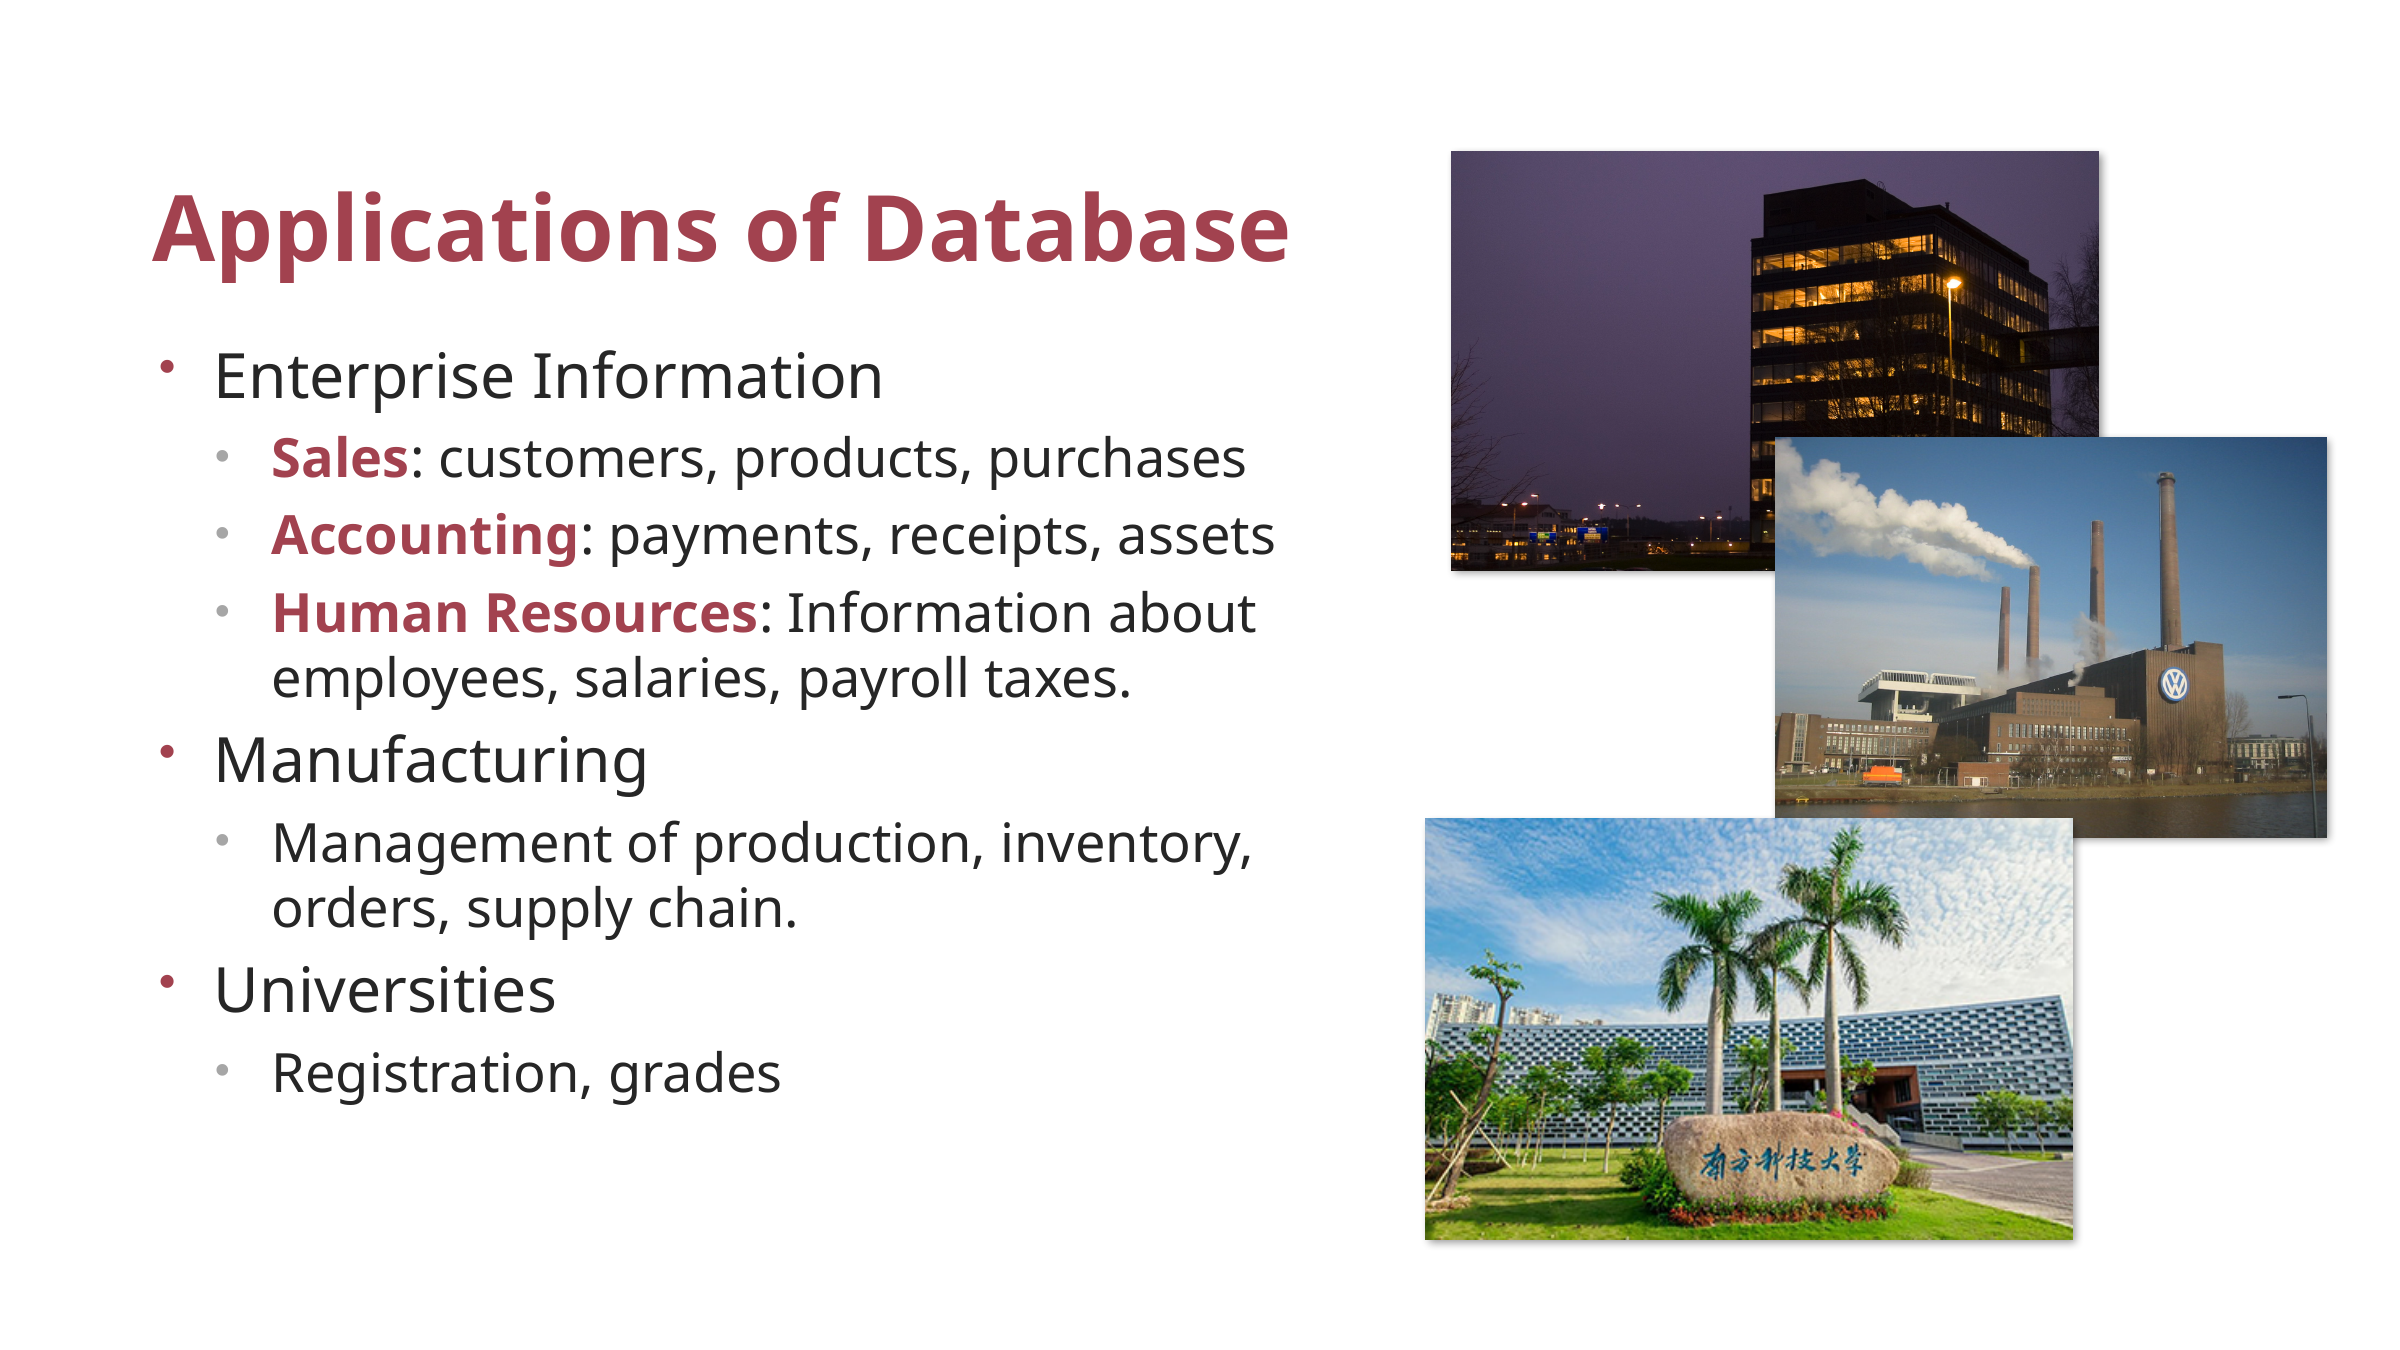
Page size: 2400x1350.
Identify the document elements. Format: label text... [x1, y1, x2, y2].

picture [1424, 151, 2327, 1241]
list Enterprise Information Sales: customers, products, purchases Accounting: payments, receipts, assets Human Resources: Information about employees, salaries, payroll taxes. Manufacturing Management of production, inventory, orders, supply chain. Universities Registration, grades [137, 324, 1425, 1200]
title Applications of Database [137, 54, 2263, 288]
